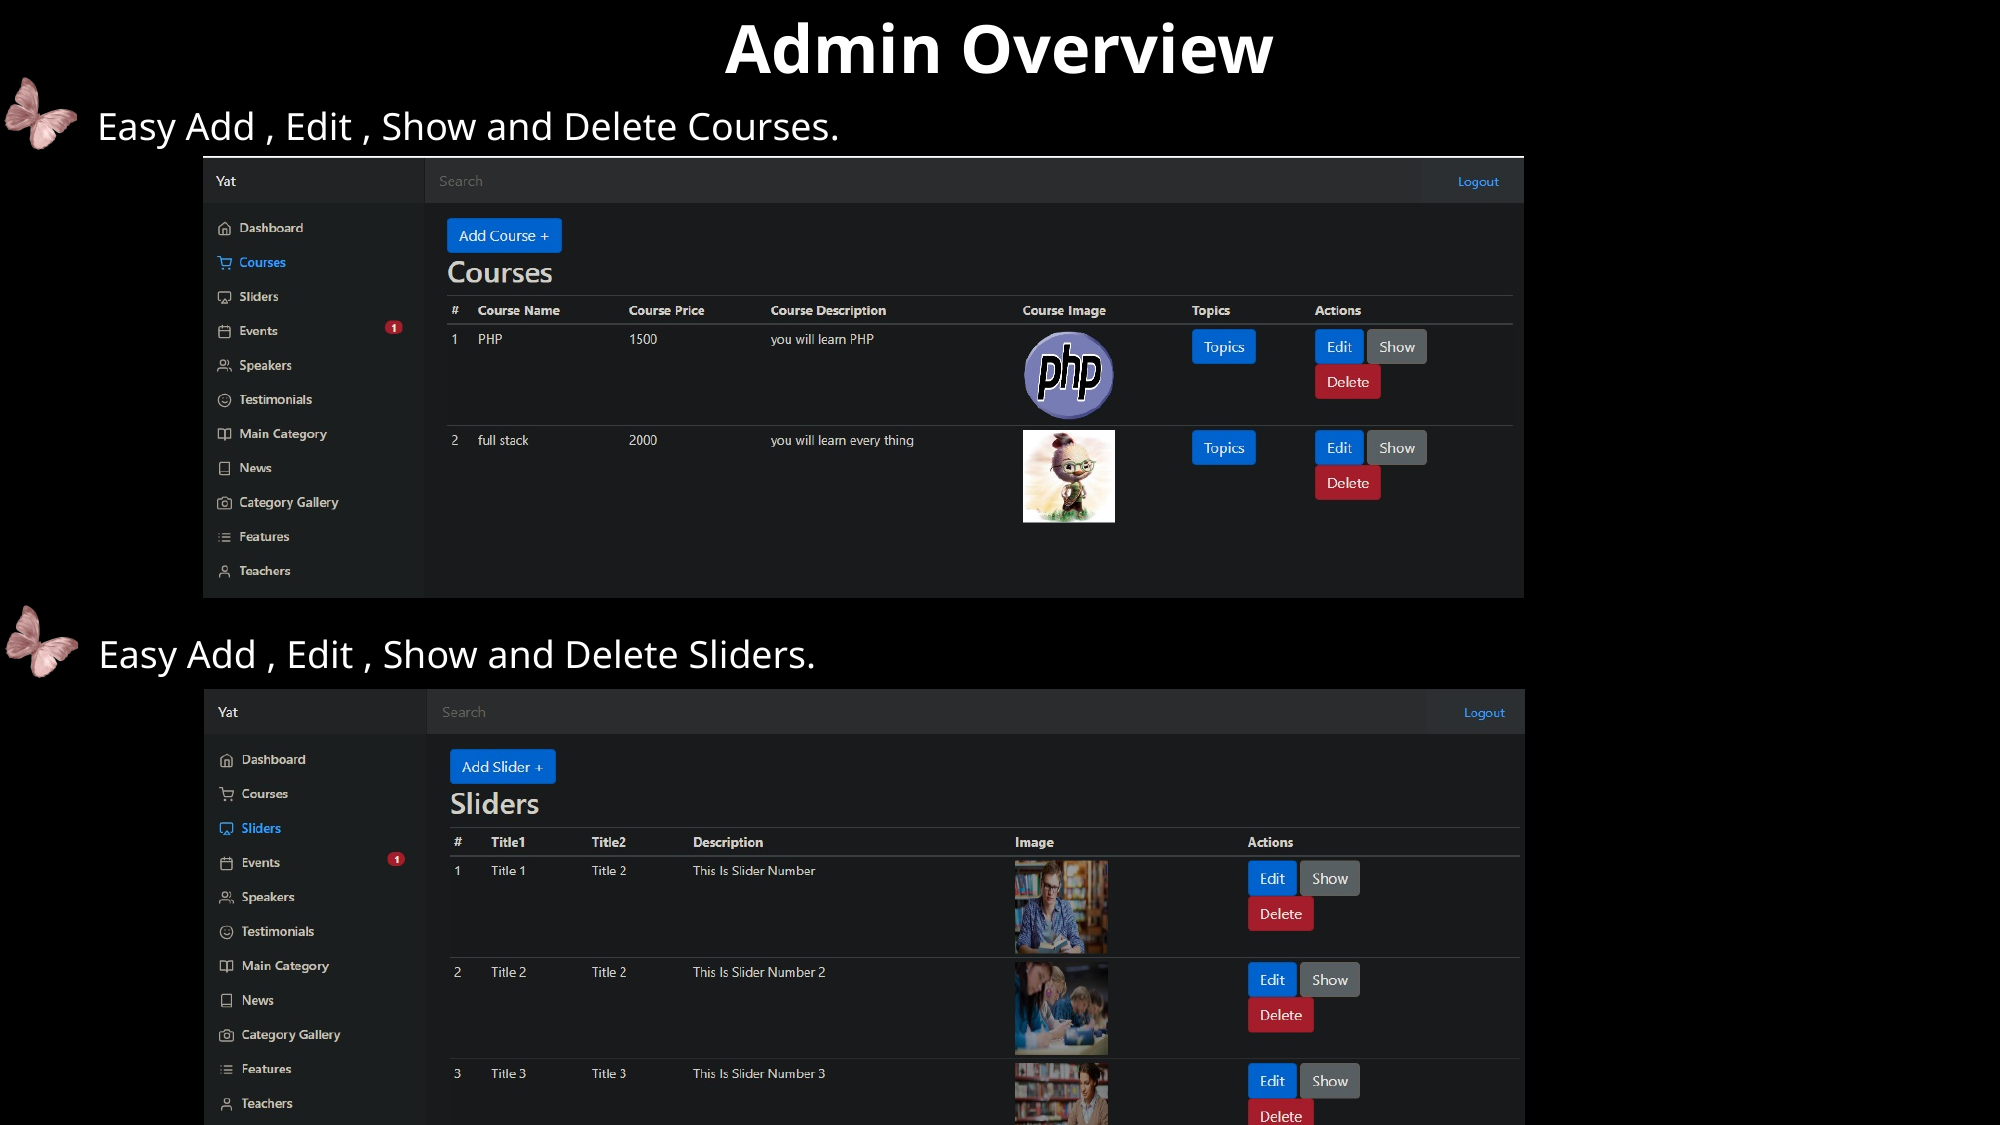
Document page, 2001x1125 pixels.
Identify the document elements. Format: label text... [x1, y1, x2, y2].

text_box Admin Overview [652, 0, 1348, 95]
picture [204, 689, 1525, 1125]
picture [1, 598, 79, 687]
picture [202, 156, 1524, 598]
picture [0, 70, 77, 159]
text_box Easy Add , Edit , Show and Delete Courses. [82, 95, 864, 156]
text_box Easy Add , Edit , Show and Delete Sliders. [83, 623, 865, 684]
